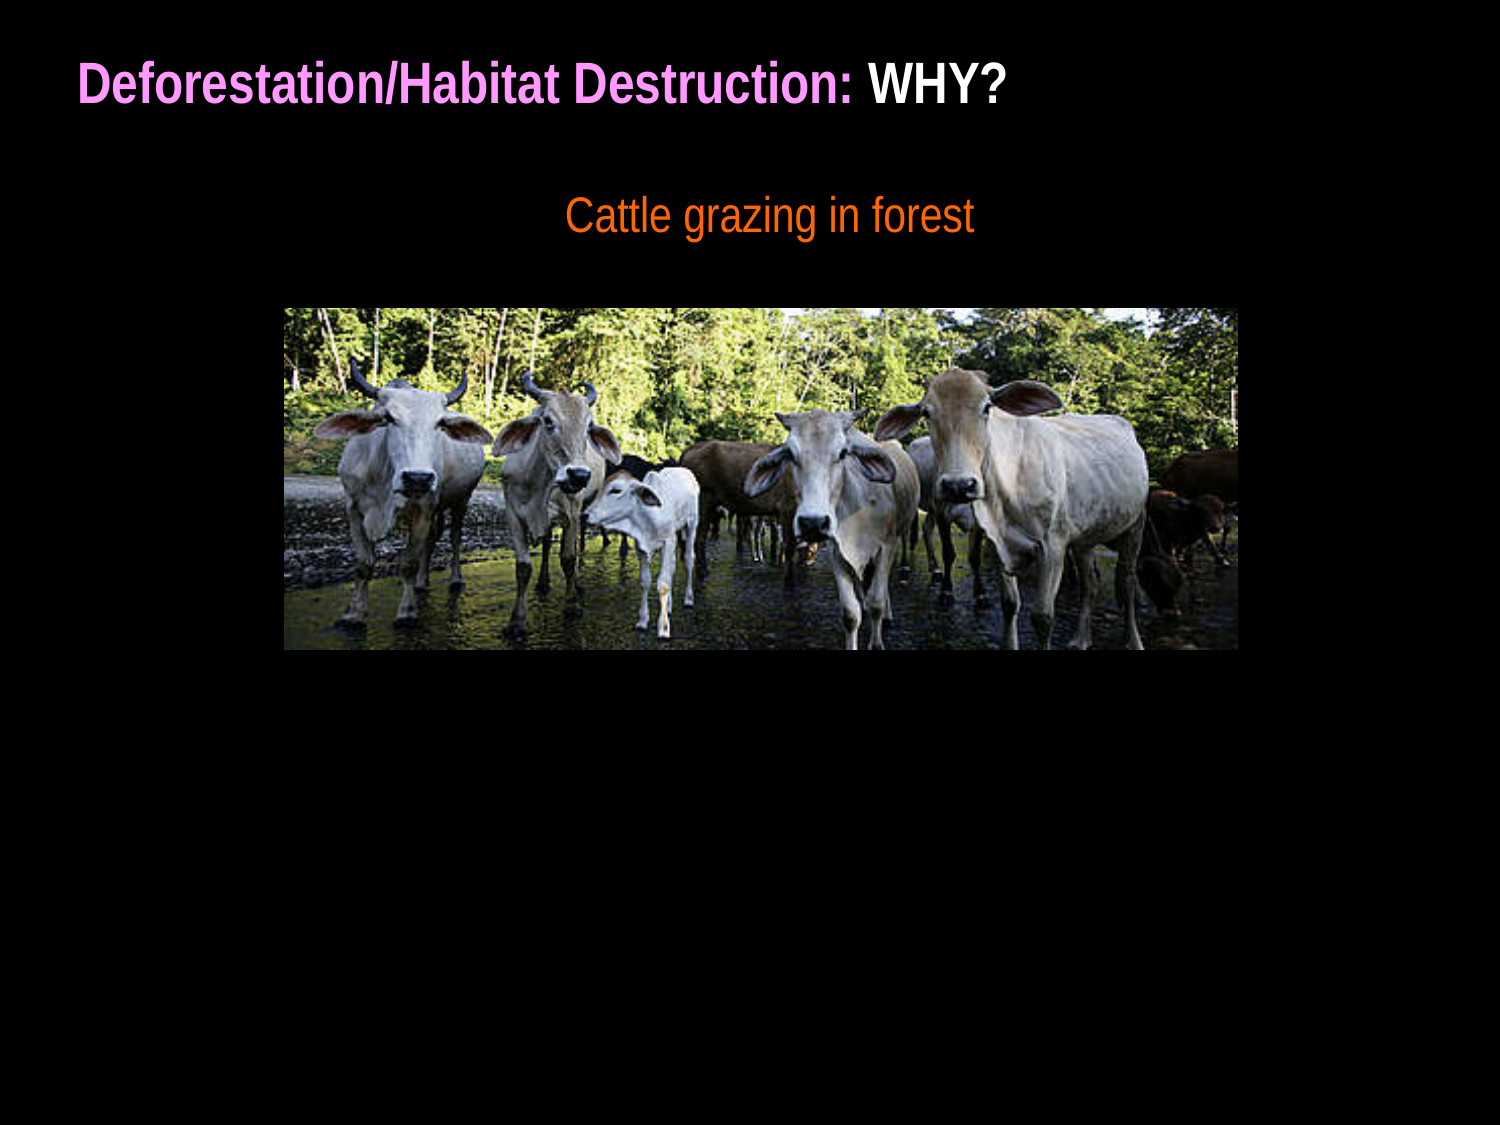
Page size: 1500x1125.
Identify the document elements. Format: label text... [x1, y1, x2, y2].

picture [284, 308, 1238, 651]
list Deforestation/Habitat Destruction: WHY? [62, 37, 1275, 125]
text_box Cattle grazing in forest [549, 174, 1000, 263]
